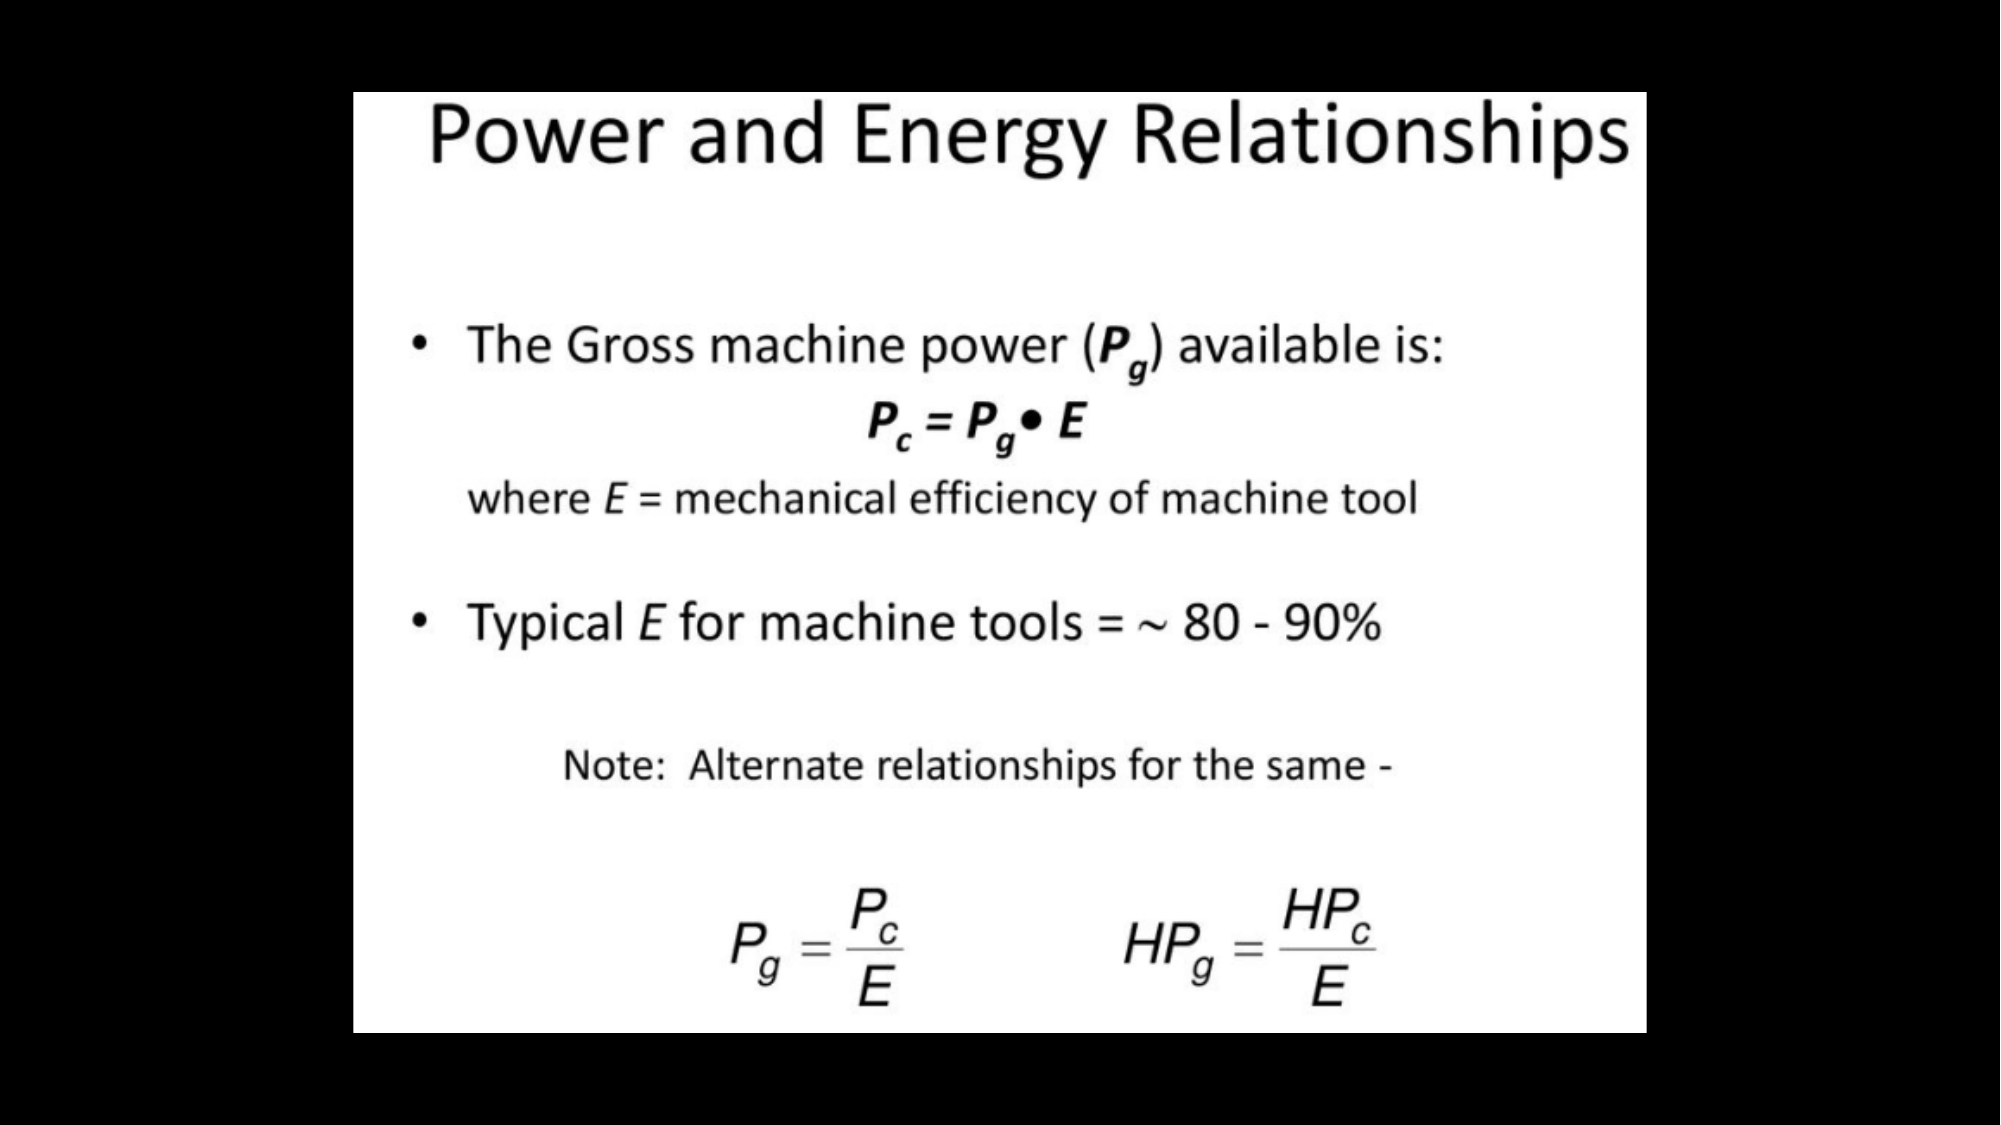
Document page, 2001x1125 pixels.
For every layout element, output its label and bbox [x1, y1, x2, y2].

picture [353, 92, 1647, 1033]
